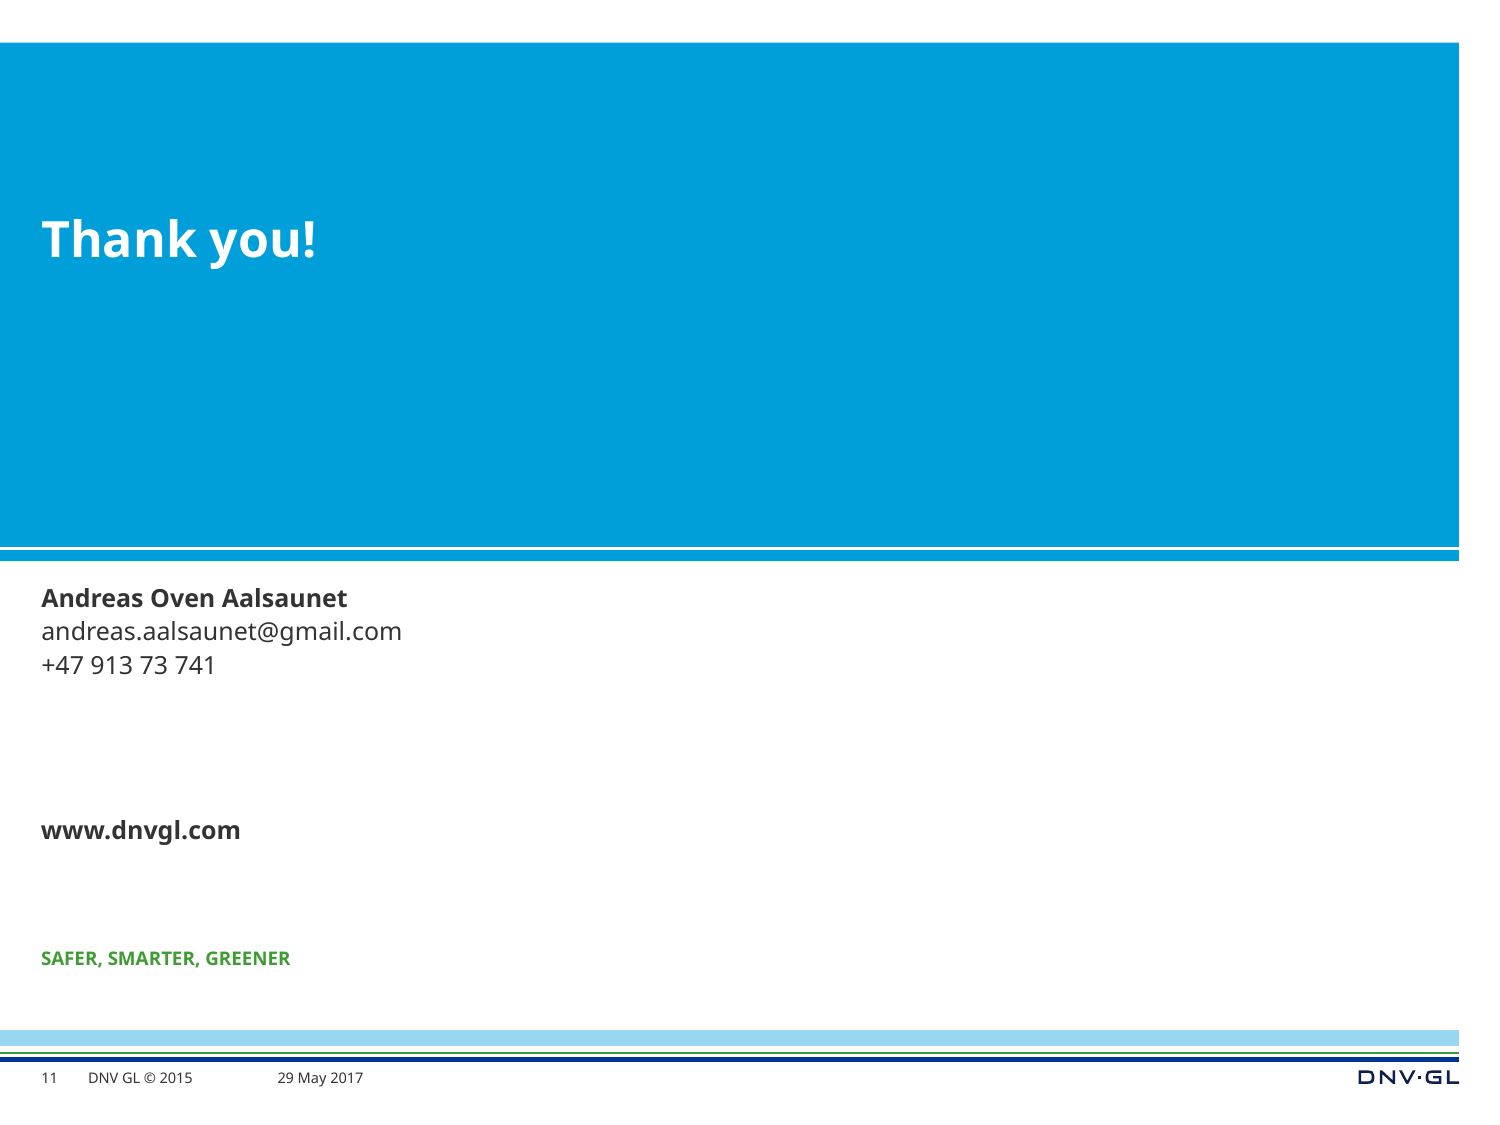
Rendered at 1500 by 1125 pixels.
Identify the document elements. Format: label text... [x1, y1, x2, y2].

list andreas.aalsaunet@gmail.com [41, 615, 738, 649]
title Thank you! [41, 207, 1424, 422]
slide_number 11 [41, 1069, 81, 1099]
list Andreas Oven Aalsaunet [41, 577, 738, 613]
list +47 913 73 741 [41, 649, 738, 702]
